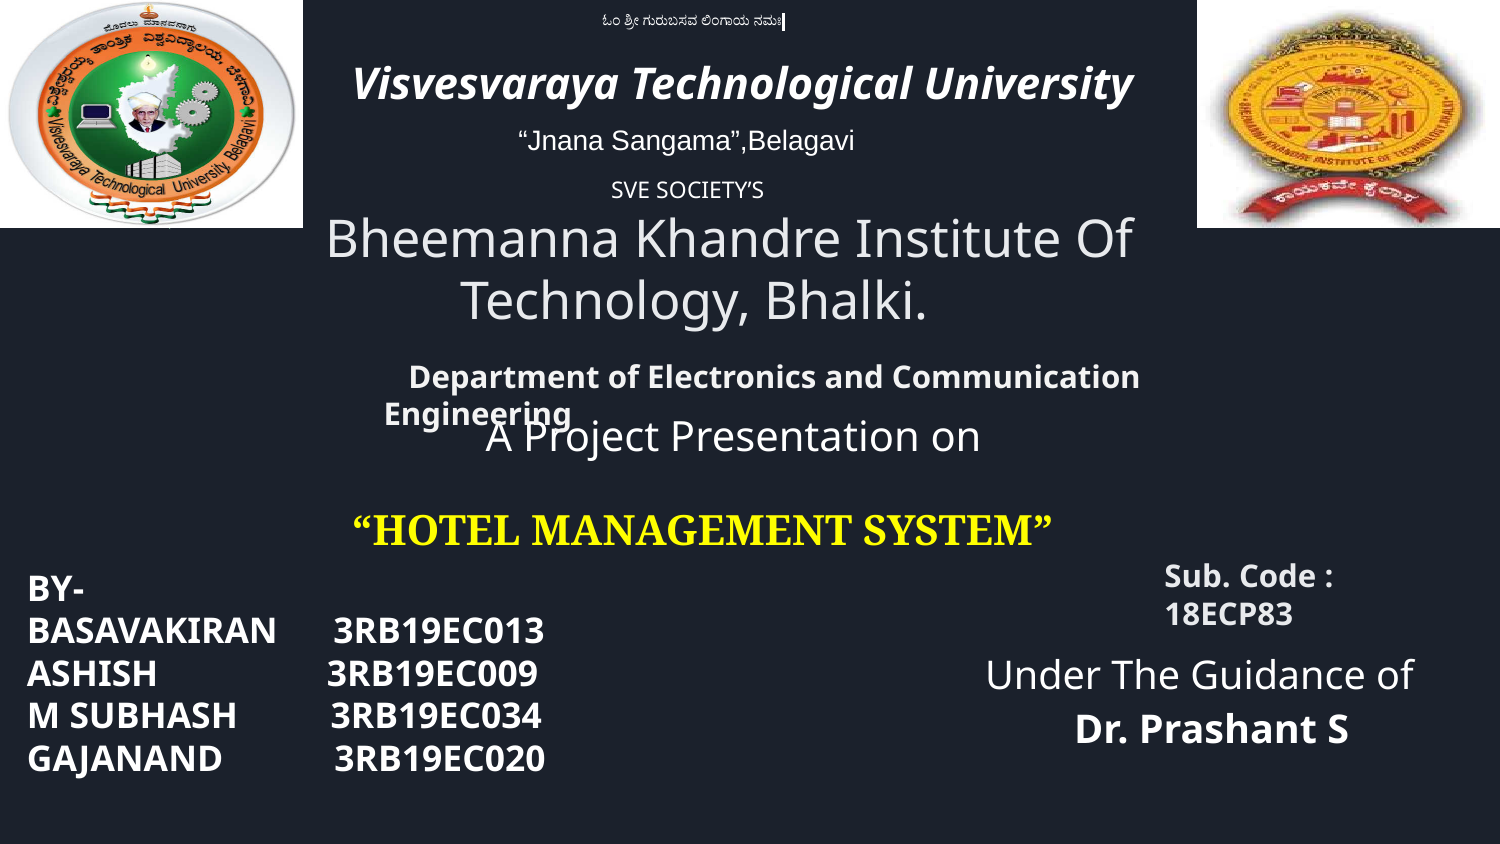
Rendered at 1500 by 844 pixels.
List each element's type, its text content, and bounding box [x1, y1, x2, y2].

text_box BY- BASAVAKIRAN 3RB19EC013 ASHISH 3RB19EC009 M SUBHASH 3RB19EC034 GAJANAND 3RB19EC020 [11, 550, 750, 836]
picture [0, 0, 304, 228]
text_box Department of Electronics and Communication Engineering [368, 341, 1190, 447]
text_box SVE SOCIETY’S Bheemanna Khandre Institute Of Technology, Bhalki. [310, 147, 1190, 346]
text_box “Jnana Sangama”,Belagavi [503, 107, 1017, 147]
text_box Visvesvaraya Technological University [336, 40, 1184, 124]
picture [1196, 0, 1500, 228]
text_box ಓಂ ಶ್ರೀ ಗುರುಬಸವ ಲಿಂಗಾಯ ನಮಃ [587, 0, 1115, 38]
text_box A Project Presentation on [470, 394, 1210, 463]
text_box “HOTEL MANAGEMENT SYSTEM” [272, 463, 1274, 569]
text_box Sub. Code : 18ECP83 [1149, 541, 1453, 647]
text_box Under The Guidance of Dr. Prashant S [895, 627, 1453, 767]
